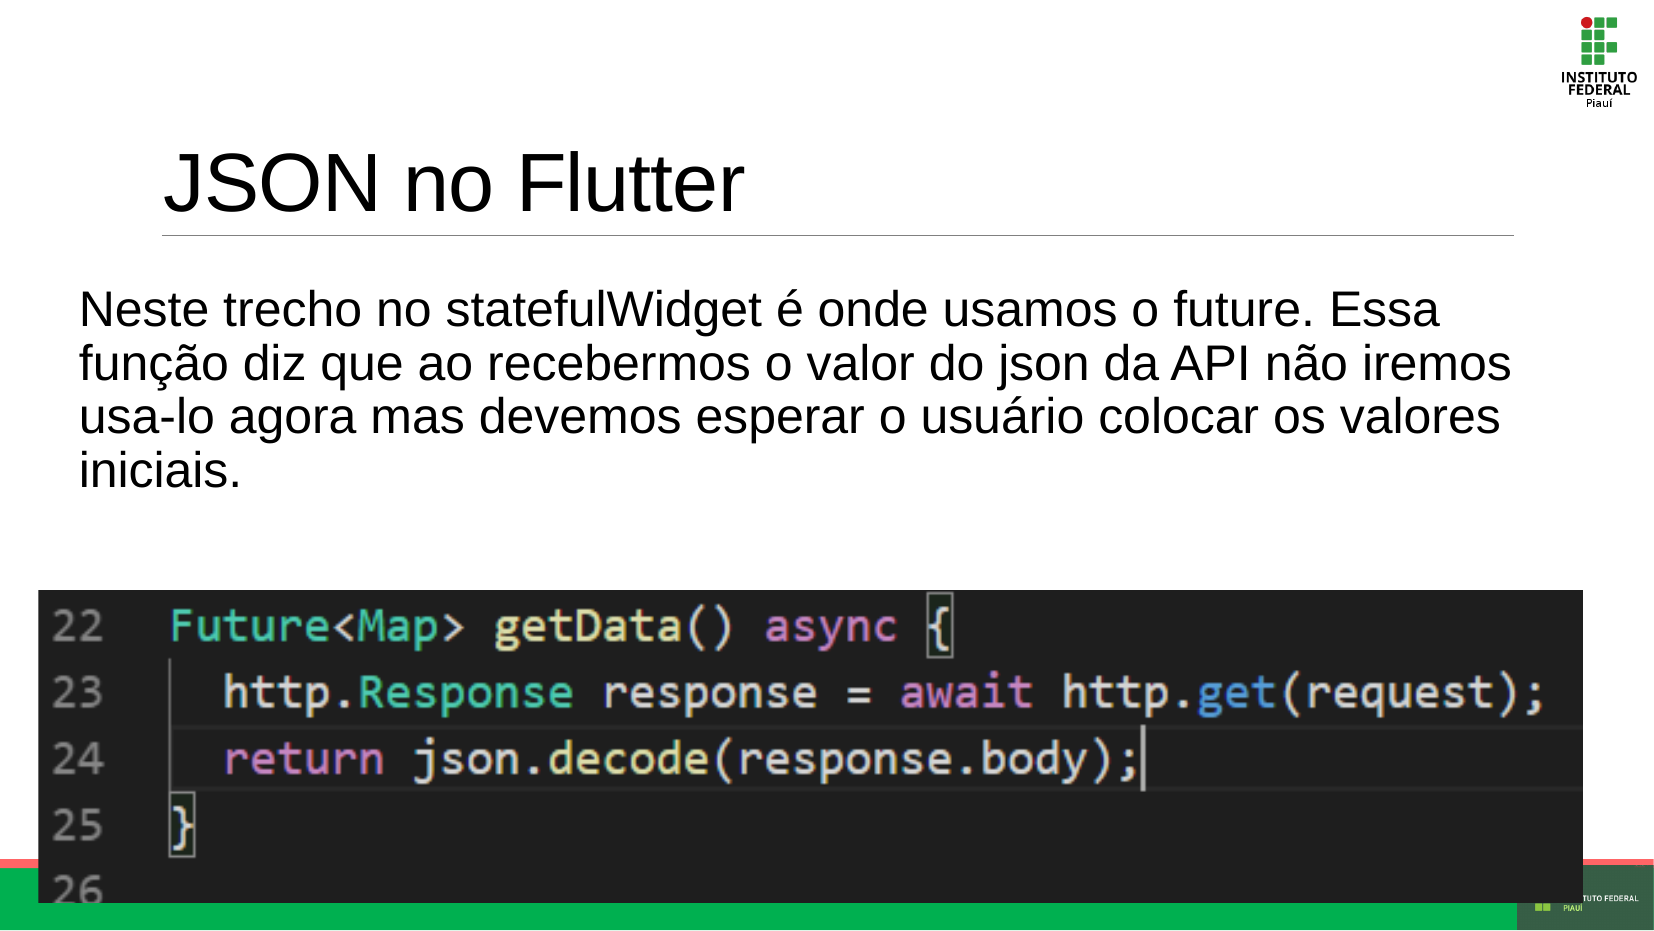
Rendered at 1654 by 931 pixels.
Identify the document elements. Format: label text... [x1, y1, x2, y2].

picture [1544, 15, 1654, 109]
picture [37, 589, 1654, 930]
list Neste trecho no statefulWidget é onde usamos o future. Essa função diz que ao recebermos o valor do json da API não iremos usa-lo agora mas devemos esperar o usuário colocar os valores iniciais. [79, 275, 1583, 586]
title JSON no Flutter [148, 38, 1513, 236]
